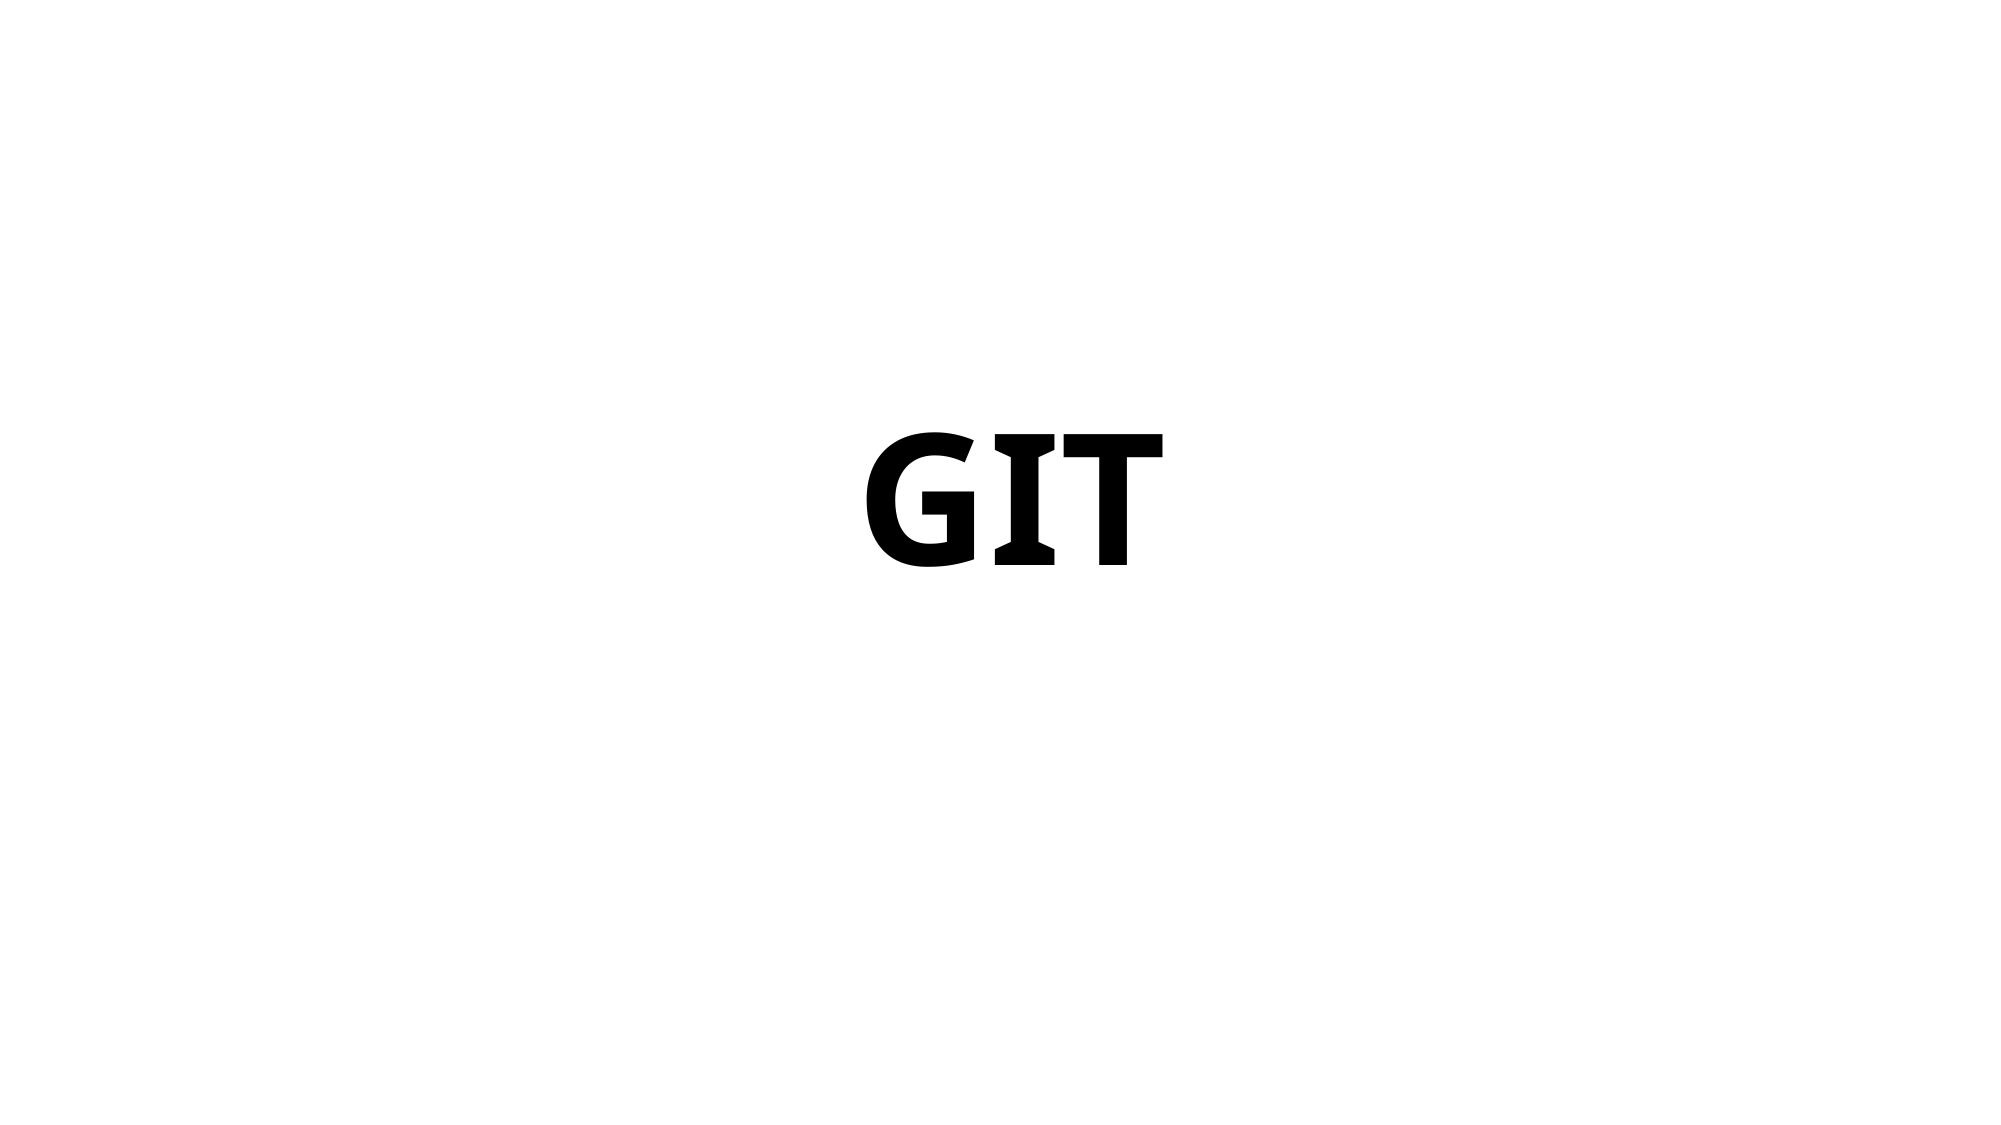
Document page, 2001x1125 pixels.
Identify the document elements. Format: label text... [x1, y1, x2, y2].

title GIT [149, 383, 1875, 629]
